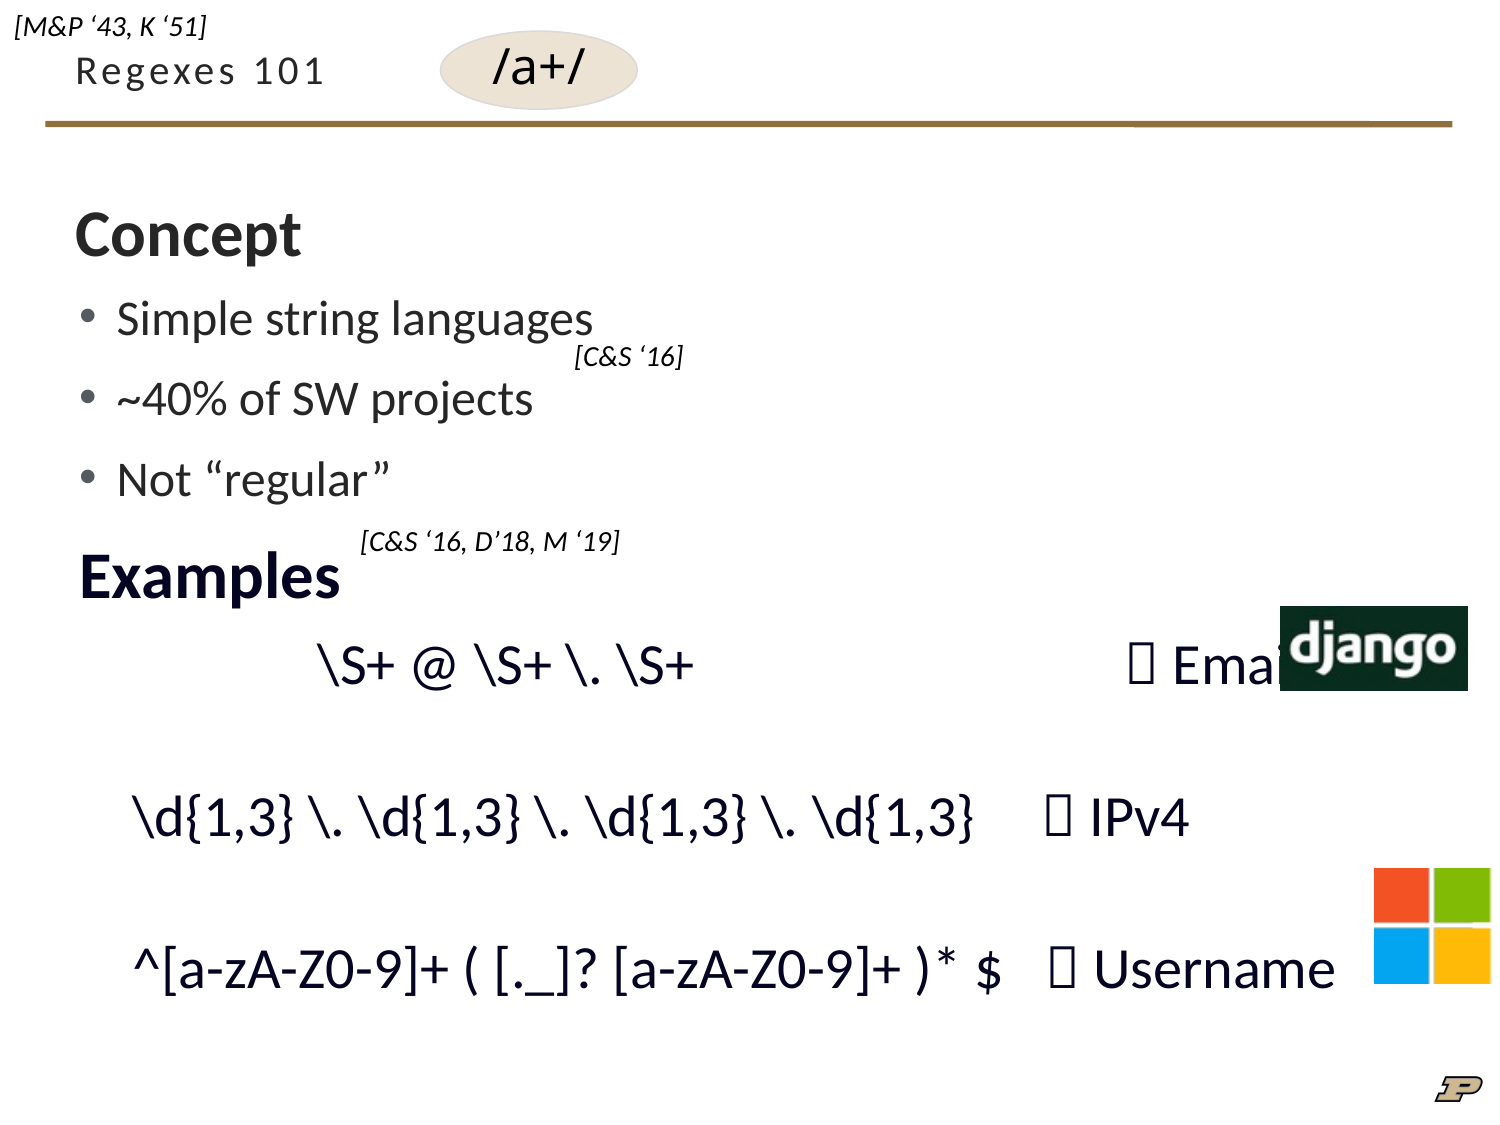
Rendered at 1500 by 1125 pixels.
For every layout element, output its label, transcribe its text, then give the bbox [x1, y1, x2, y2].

text_box Examples [64, 514, 727, 620]
picture [1434, 1081, 1483, 1102]
list Concept [60, 172, 724, 278]
text_box [C&S ‘16] [559, 330, 699, 380]
text_box [C&S ‘16, D’18, M ‘19] [345, 514, 636, 565]
picture [1374, 868, 1496, 984]
title Regexes 101 [43, 17, 1368, 127]
text_box \S+ @ \S+ \. \S+  Email \d{1,3} \. \d{1,3} \. \d{1,3} \. \d{1,3}  IPv4 ^[a-zA-Z0-9]+ ( [._]? [a-zA-Z0-9]+ )* $  Username [117, 549, 1500, 1081]
picture [1280, 606, 1468, 691]
text_box /a+/ [440, 31, 638, 110]
text_box [M&P ‘43, K ‘51] [0, 0, 223, 50]
list Simple string languages ~40% of SW projects Not “regular” [64, 277, 914, 549]
